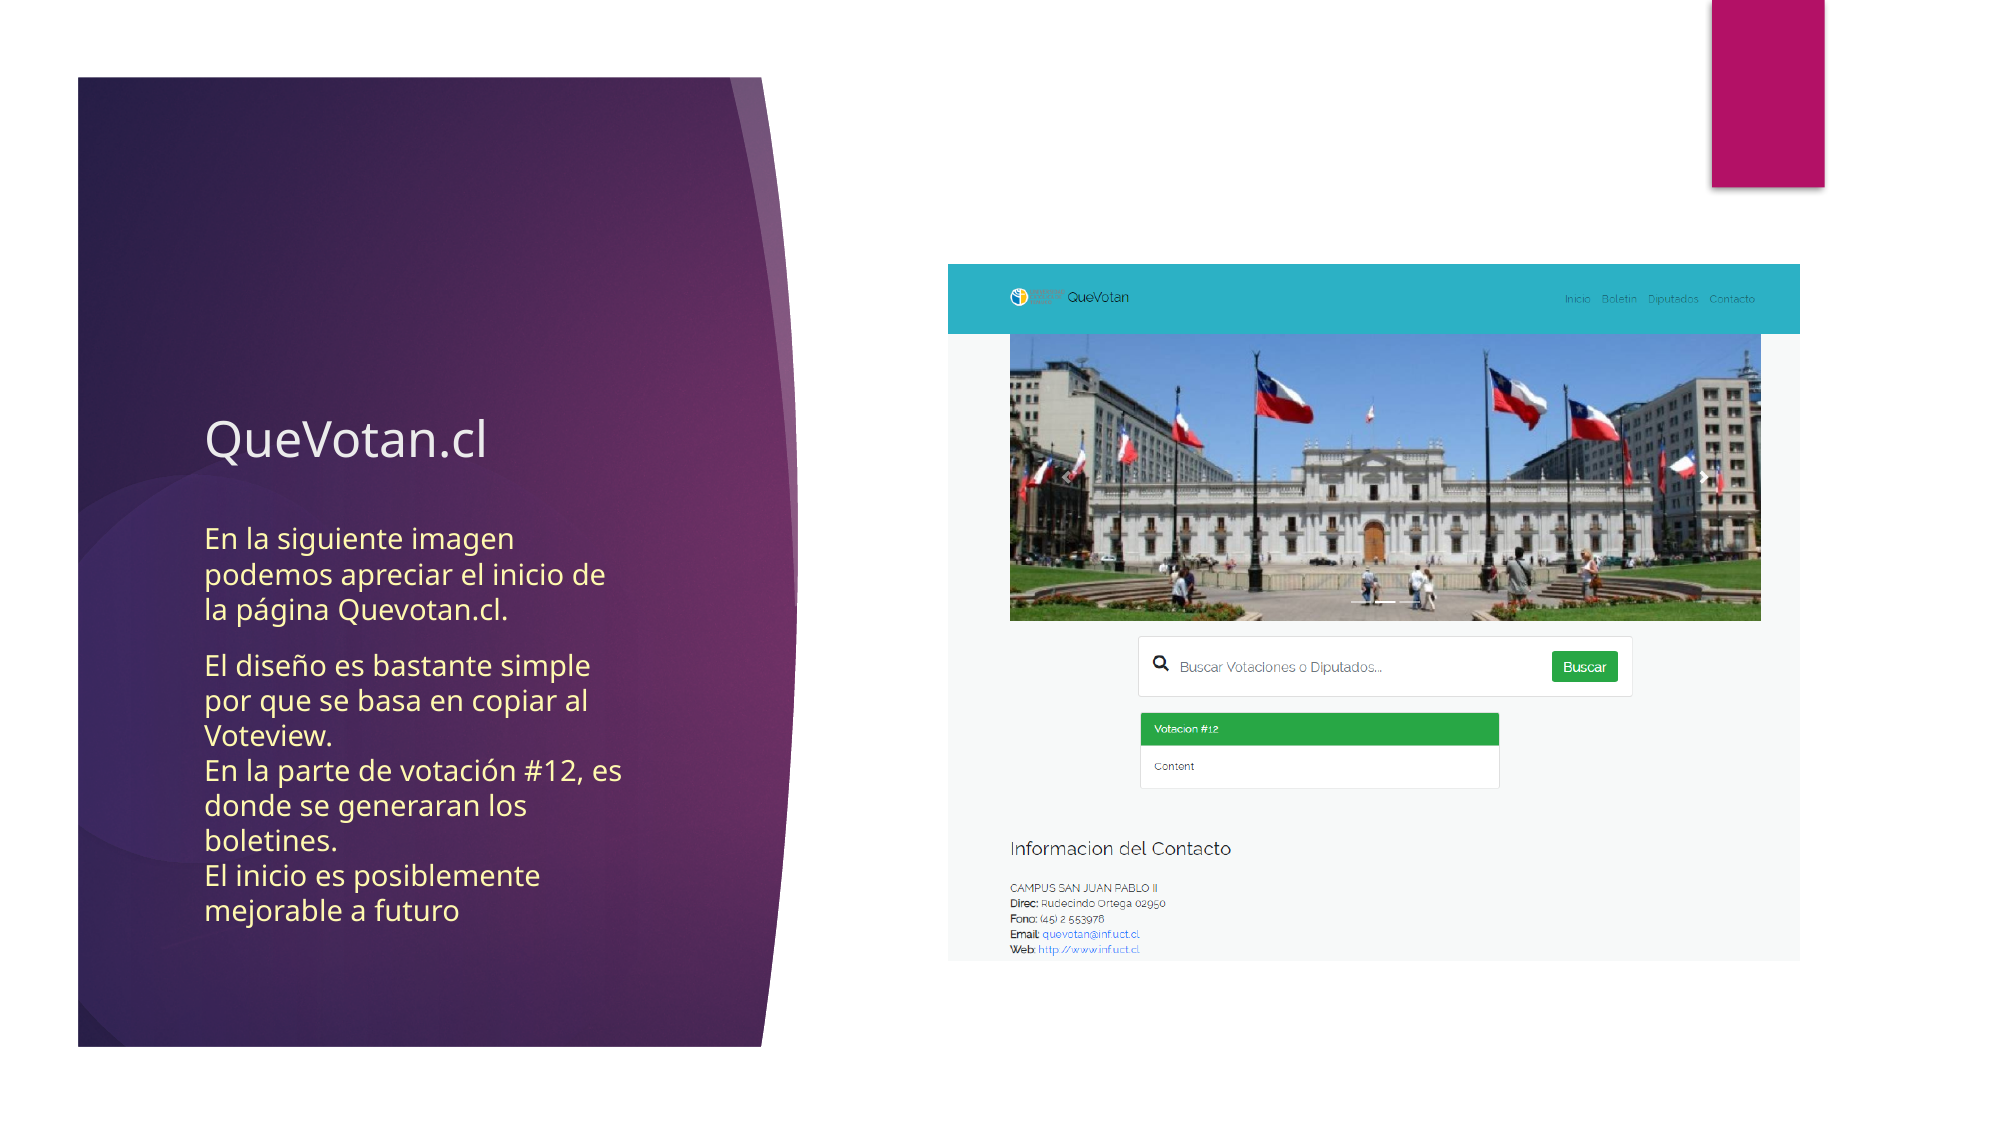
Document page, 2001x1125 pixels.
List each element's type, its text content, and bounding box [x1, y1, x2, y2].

text_box QueVotan.cl [189, 212, 648, 475]
text_box En la siguiente imagen podemos apreciar el inicio de la página Quevotan.cl. El diseño es bastante simple por que se basa en copiar al Voteview. En la parte de votación #12, es donde se generaran los boletines. El inicio es posiblemente mejorable a futuro [189, 513, 648, 989]
picture [948, 263, 1800, 961]
picture [79, 78, 797, 1046]
